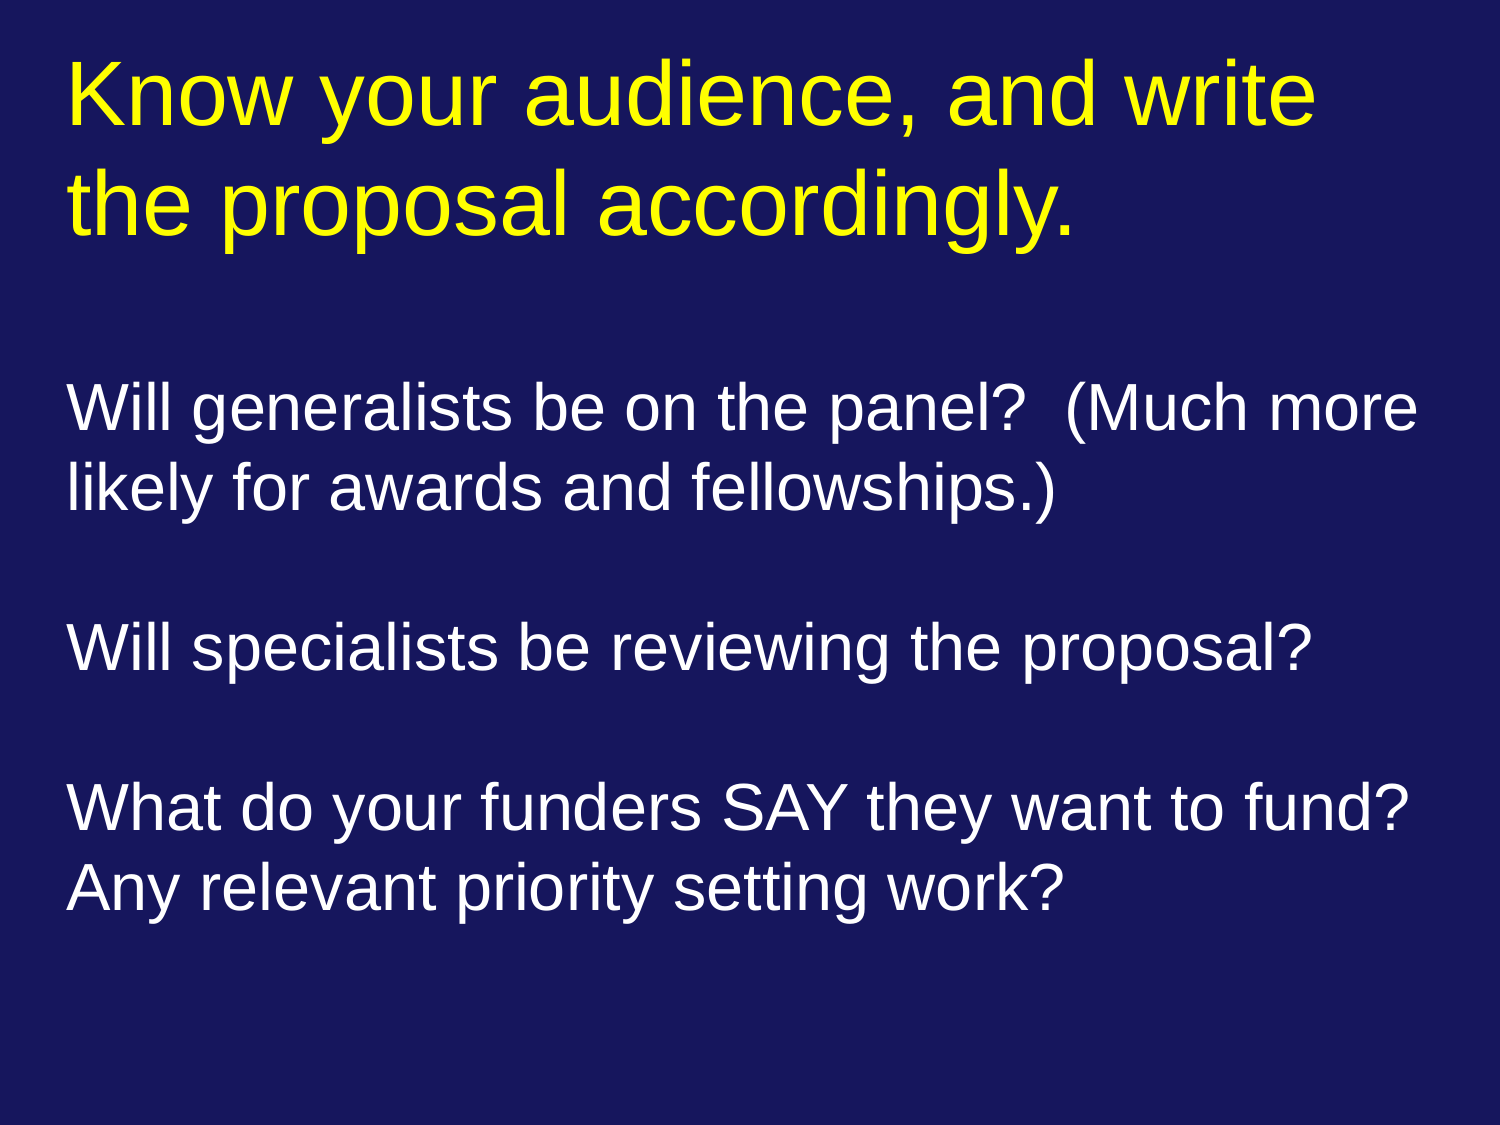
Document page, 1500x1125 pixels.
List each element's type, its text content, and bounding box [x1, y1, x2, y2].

title Know your audience, and write the proposal accordingly. Will generalists be on the panel? (Much more likely for awards and fellowships.) Will specialists be reviewing the proposal? What do your funders SAY they want to fund? Any relevant priority setting work? [50, 187, 1475, 950]
